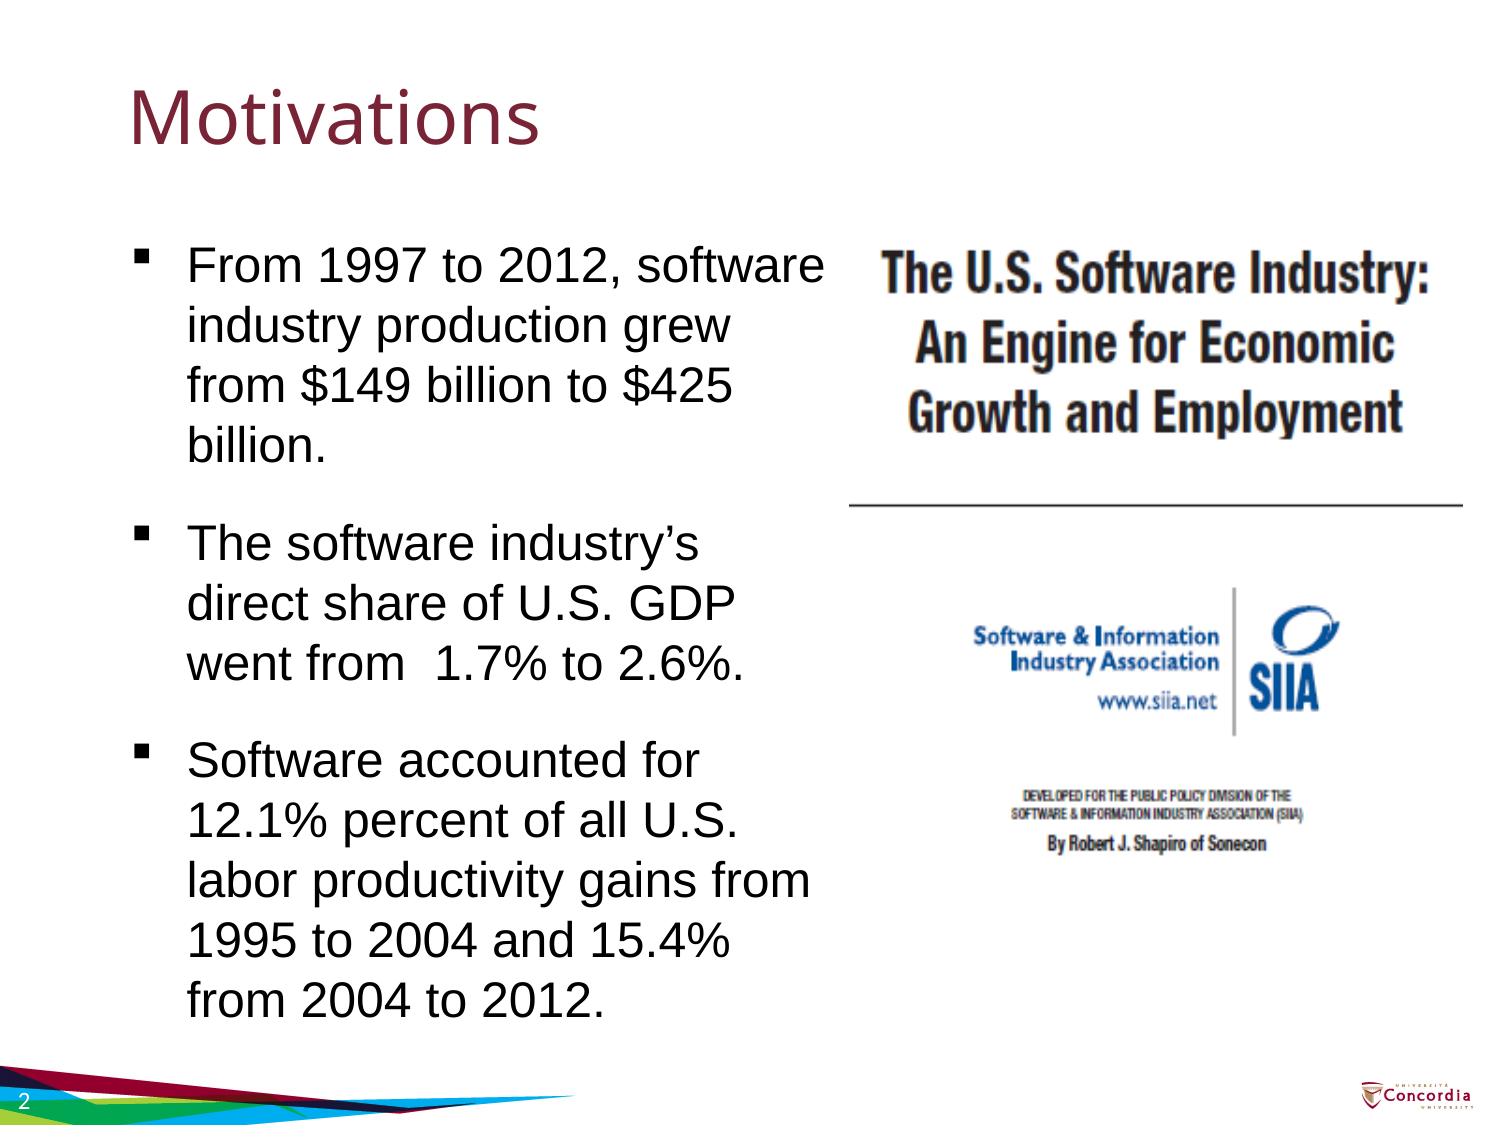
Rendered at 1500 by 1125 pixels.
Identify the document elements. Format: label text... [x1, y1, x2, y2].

slide_number 2 [2, 1074, 78, 1125]
list From 1997 to 2012, software industry production grew from $149 billion to $425 billion. The software industry’s direct share of U.S. GDP went from 1.7% to 2.6%. Software accounted for 12.1% percent of all U.S. labor productivity gains from 1995 to 2004 and 15.4% from 2004 to 2012. [115, 224, 850, 1013]
picture [0, 0, 1500, 1125]
title Motivations [112, 62, 1388, 250]
